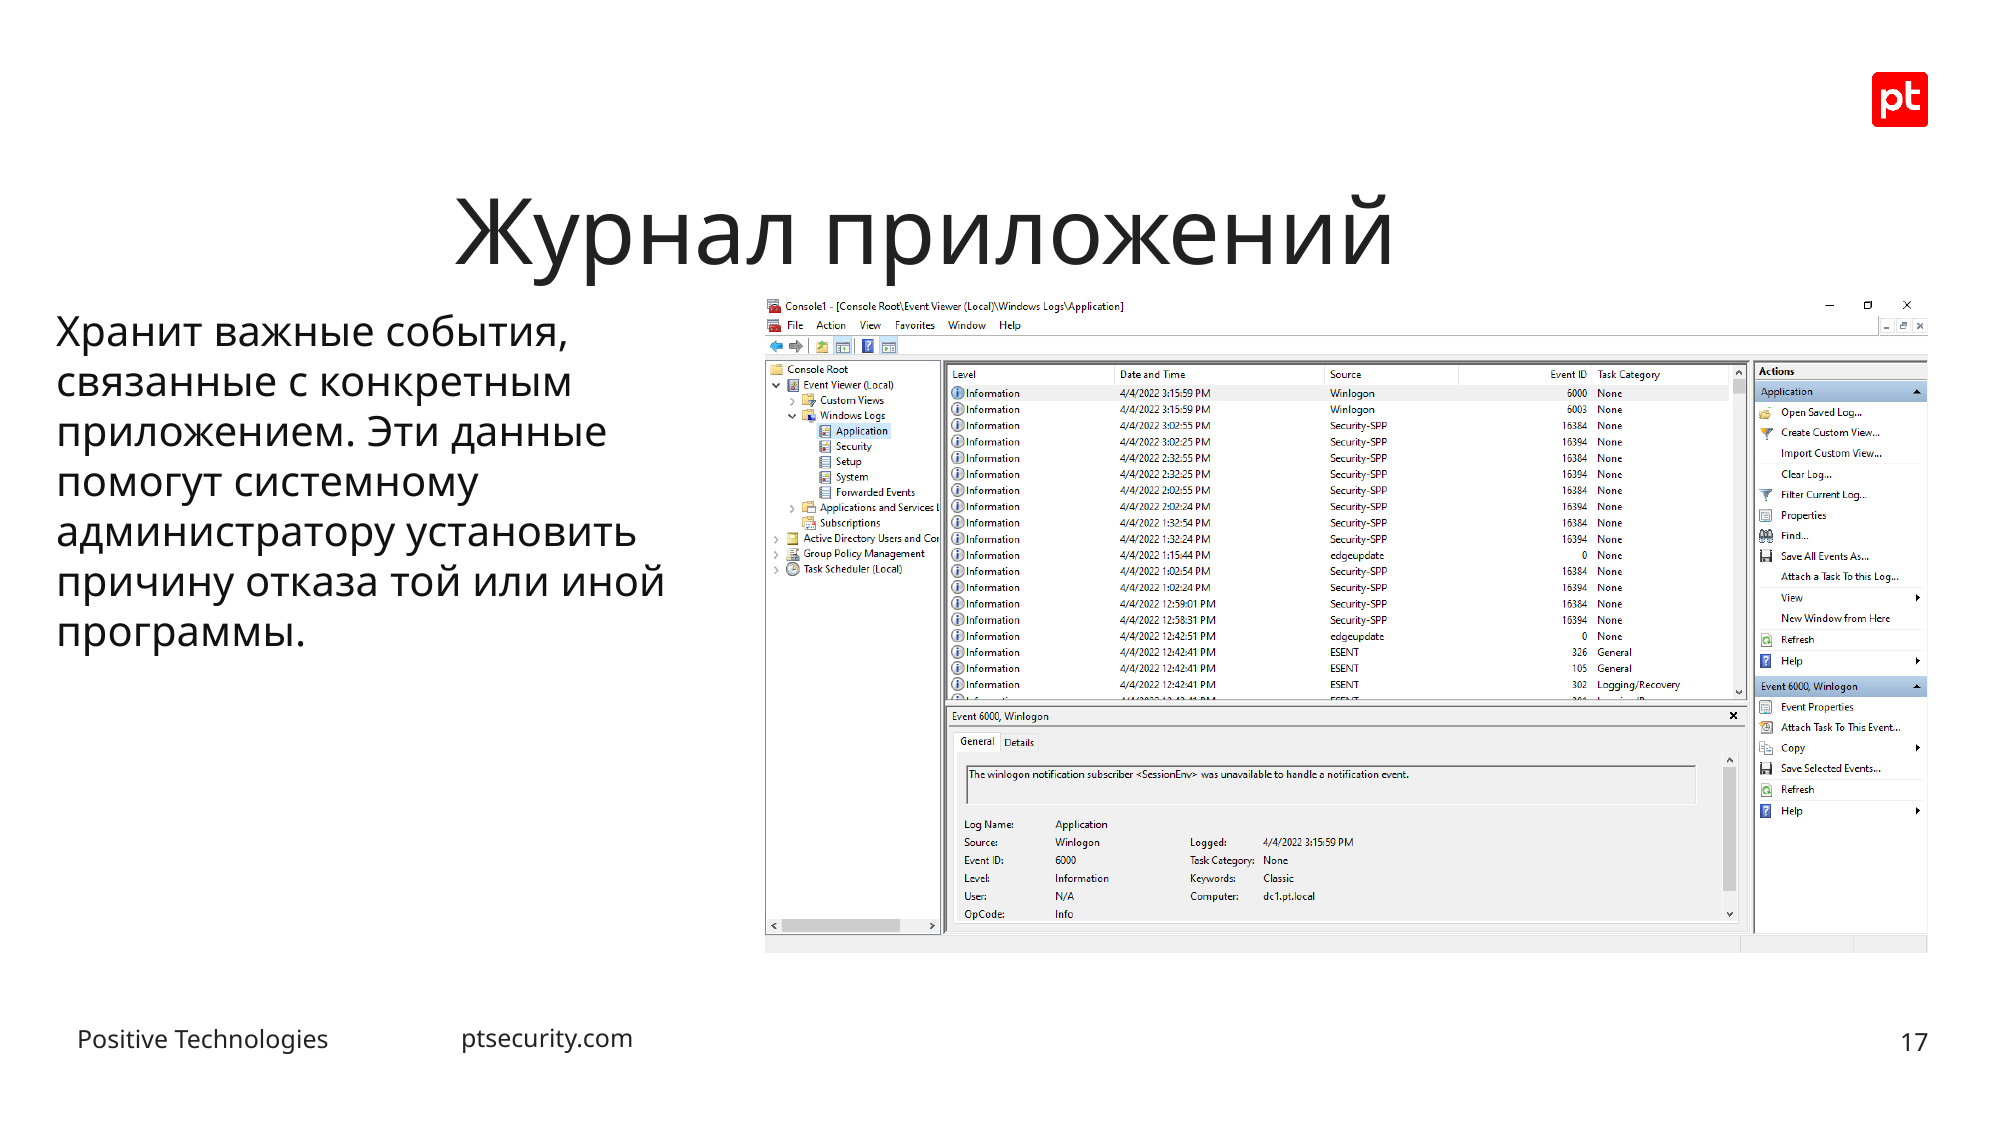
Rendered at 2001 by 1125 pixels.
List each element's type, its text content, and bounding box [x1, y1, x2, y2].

slide_number 17 [1608, 1013, 1944, 1074]
picture [1872, 72, 1928, 127]
text_box Хранит важные события, связанные с конкретным приложением. Эти данные помогут системному администратору установить причину отказа той или иной программы. [41, 296, 765, 948]
title Журнал приложений [439, 175, 1928, 296]
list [765, 296, 1928, 953]
